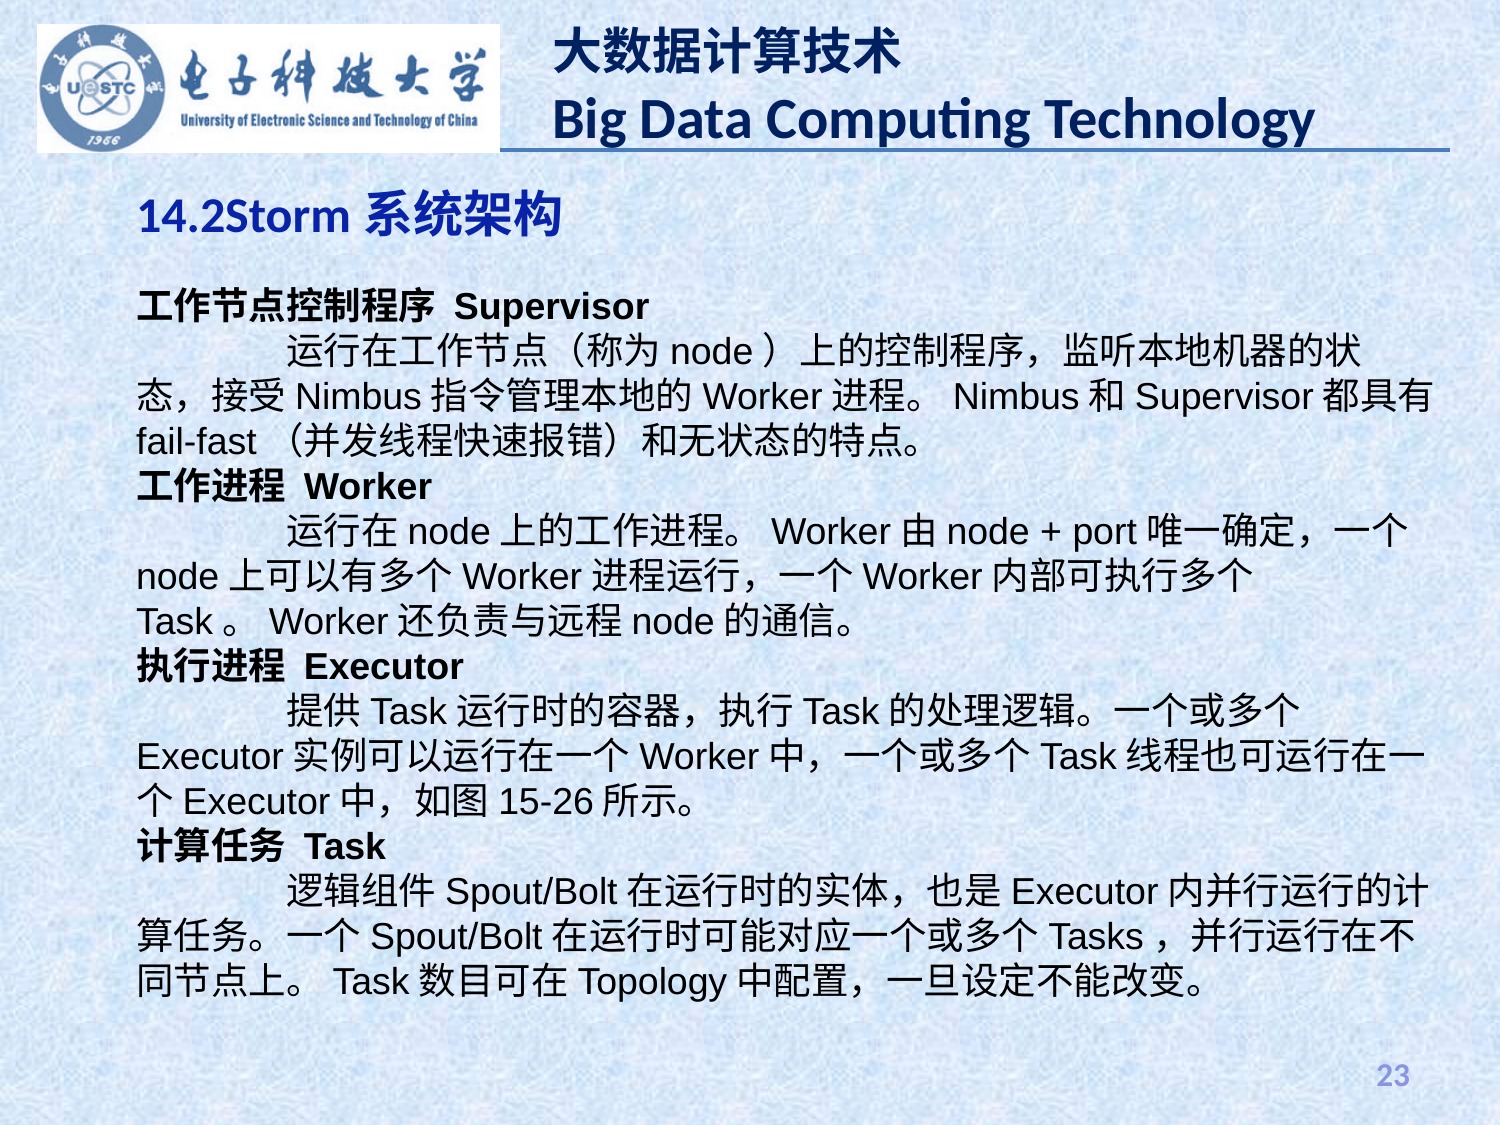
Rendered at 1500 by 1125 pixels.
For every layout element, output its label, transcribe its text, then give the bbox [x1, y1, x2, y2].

picture [0, 0, 1500, 1125]
text_box 工作节点控制程序 Supervisor 运行在工作节点（称为node）上的控制程序，监听本地机器的状态，接受Nimbus指令管理本地的Worker进程。Nimbus和Supervisor都具有fail-fast（并发线程快速报错）和无状态的特点。 工作进程 Worker 运行在node上的工作进程。Worker由node + port唯一确定，一个node上可以有多个Worker进程运行，一个Worker内部可执行多个Task。Worker还负责与远程node的通信。 执行进程 Executor 提供Task运行时的容器，执行Task的处理逻辑。一个或多个Executor实例可以运行在一个Worker中，一个或多个Task线程也可运行在一个Executor中，如图15-26所示。 计算任务 Task 逻辑组件Spout/Bolt在运行时的实体，也是Executor内并行运行的计算任务。一个Spout/Bolt在运行时可能对应一个或多个Tasks，并行运行在不同节点上。Task数目可在Topology中配置，一旦设定不能改变。 [121, 274, 1450, 1010]
text_box 大数据计算技术 Big Data Computing Technology [537, 12, 1450, 149]
text_box 14.2Storm系统架构 [121, 175, 1422, 250]
slide_number 23 [1074, 1042, 1425, 1103]
